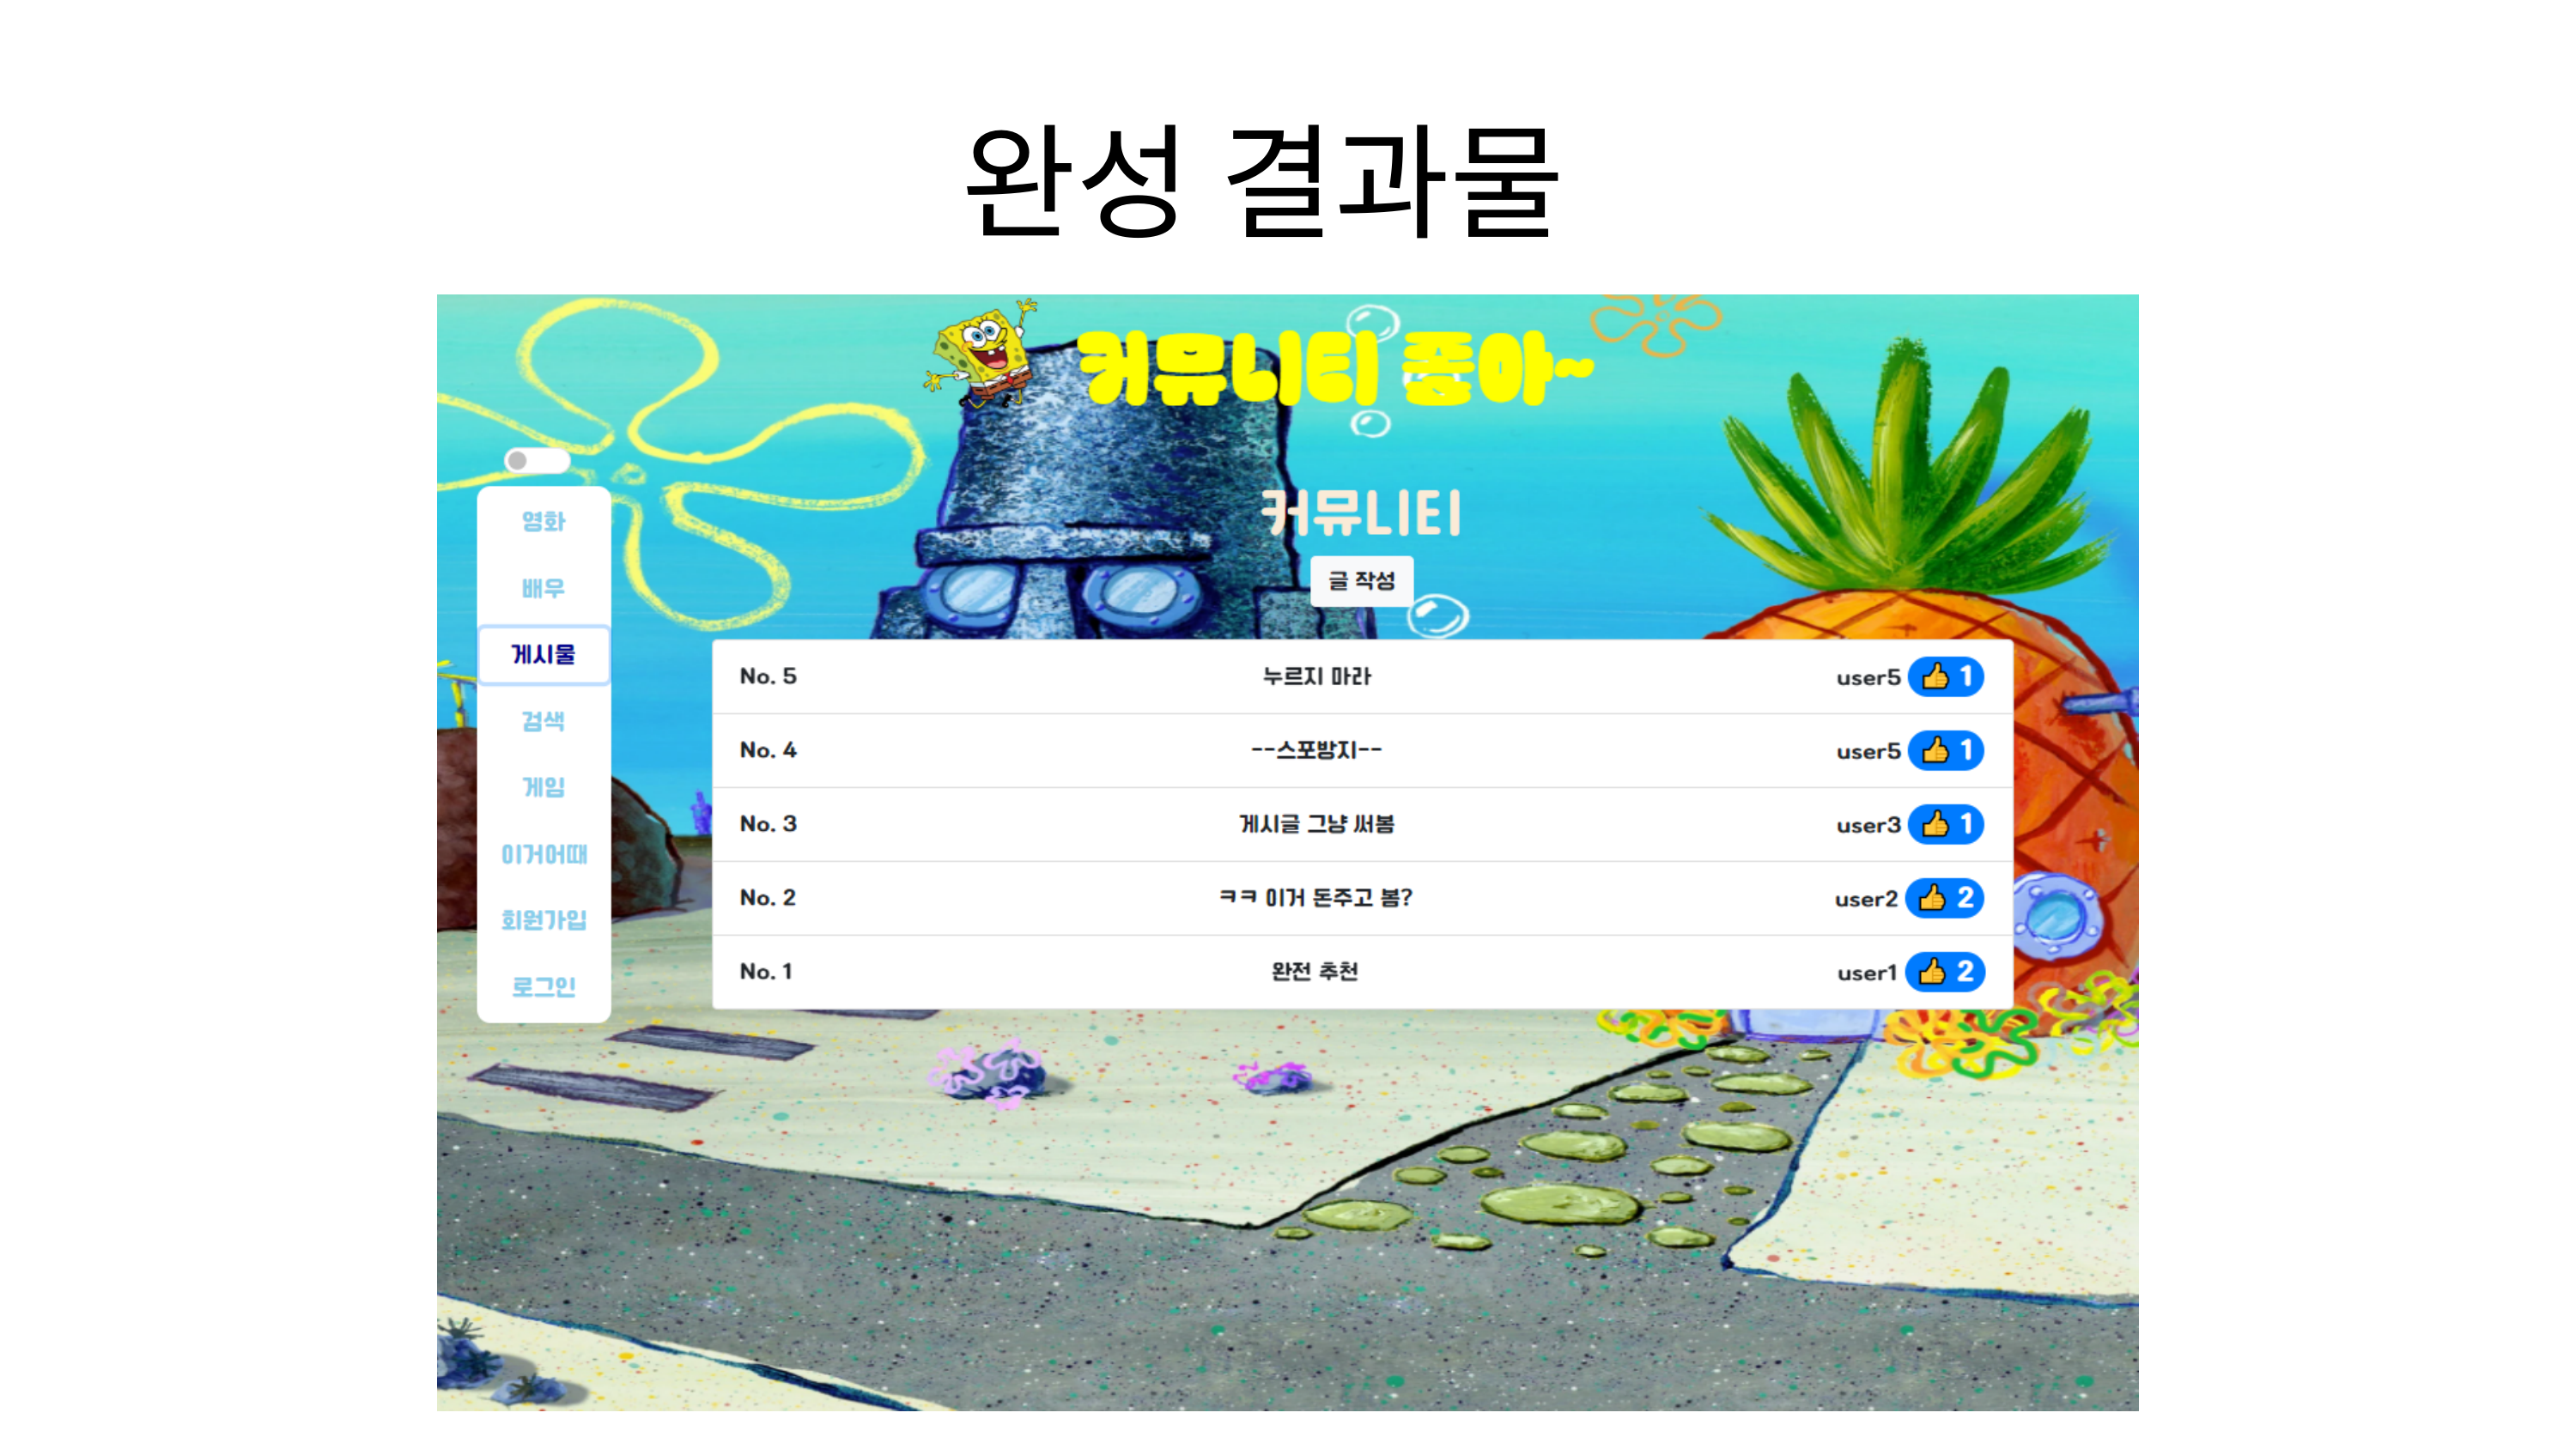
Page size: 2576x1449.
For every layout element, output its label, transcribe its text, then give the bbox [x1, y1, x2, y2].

picture [436, 294, 2139, 1412]
text_box 완성 결과물 [961, 103, 1614, 254]
